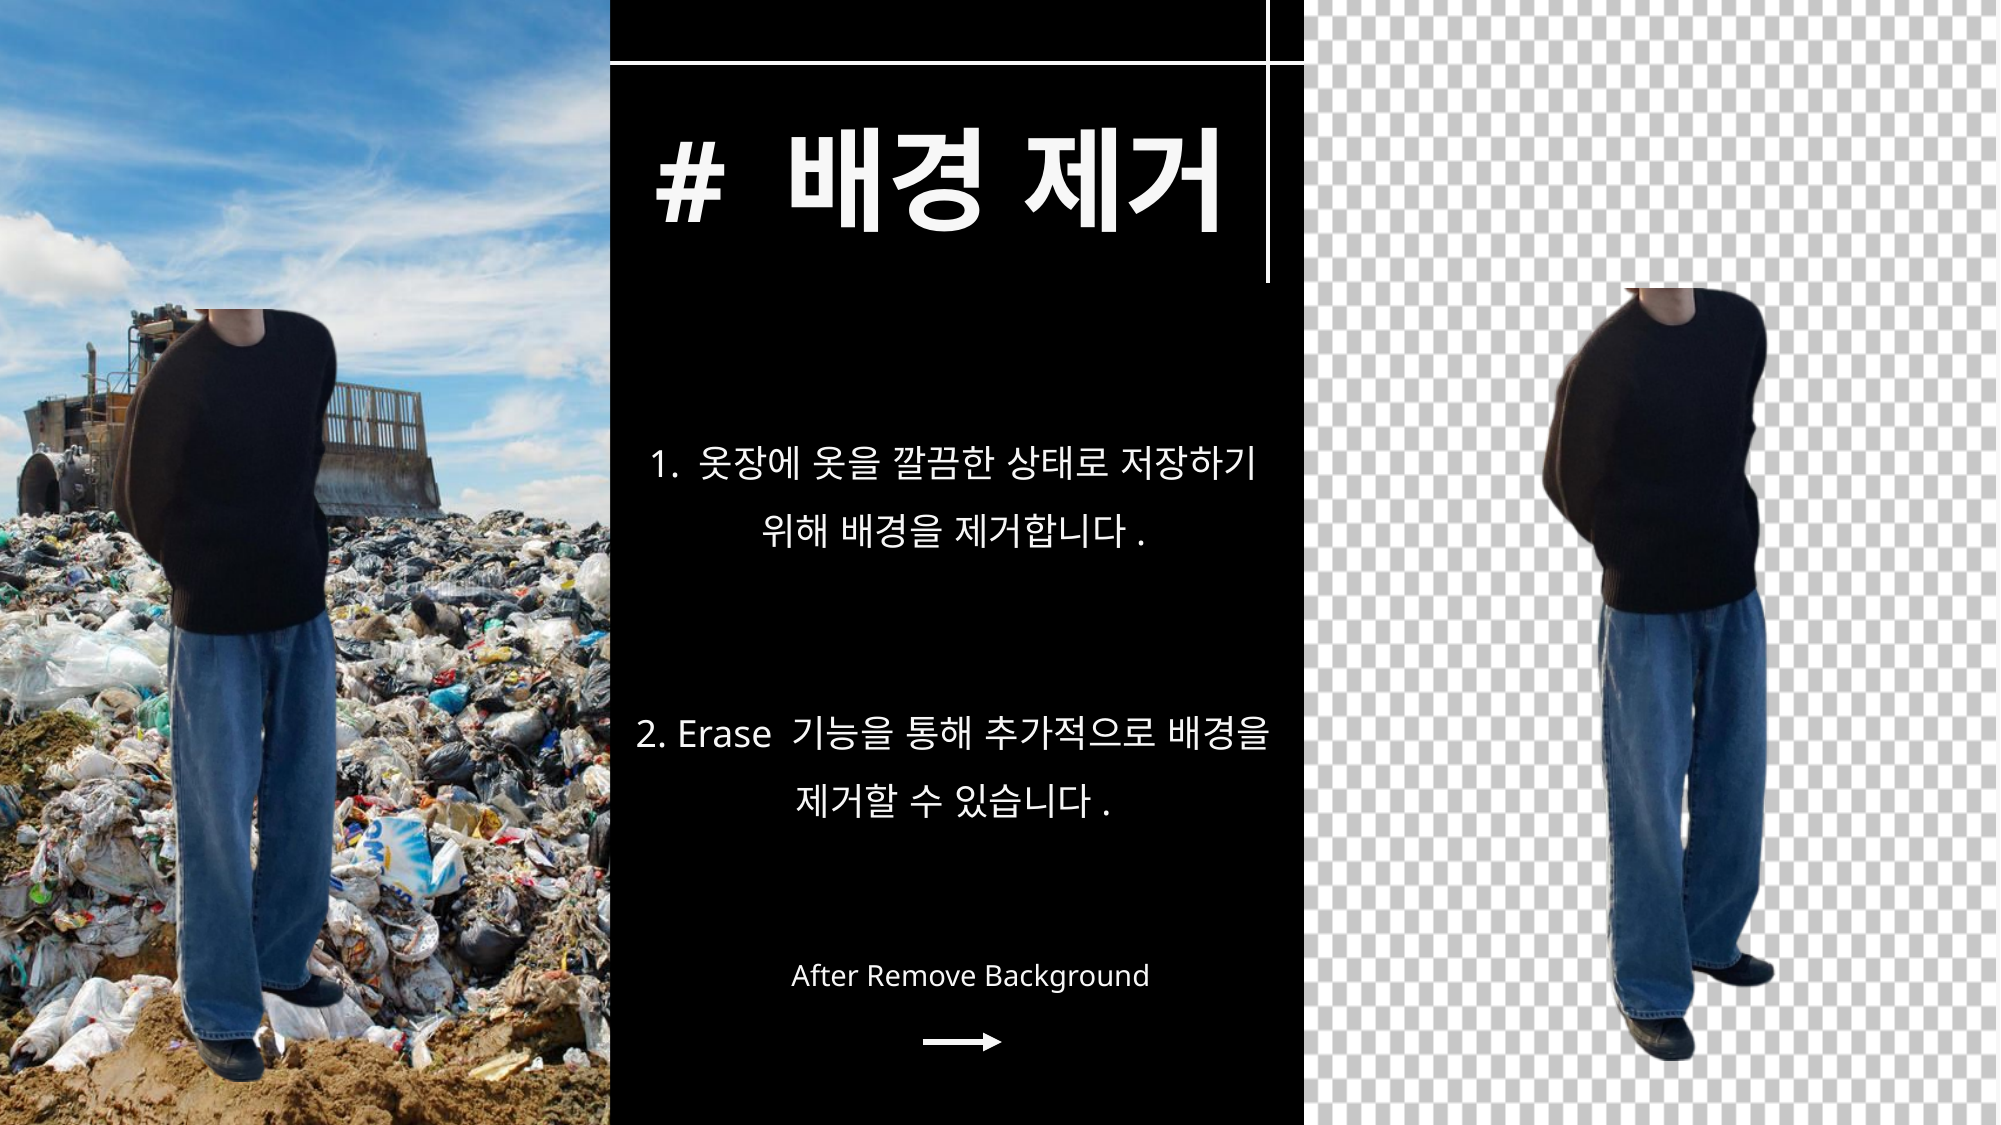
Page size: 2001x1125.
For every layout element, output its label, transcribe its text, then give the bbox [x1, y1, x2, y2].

picture [1304, 0, 1996, 1125]
text_box After Remove Background [776, 950, 1166, 1000]
text_box [611, 283, 1304, 1125]
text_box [611, 0, 1304, 283]
text_box 1. 옷장에 옷을 깔끔한 상태로 저장하기 위해 배경을 제거합니다. 2. Erase 기능을 통해 추가적으로 배경을 제거할 수 있습니다. [618, 410, 1289, 830]
picture [0, 0, 611, 1125]
